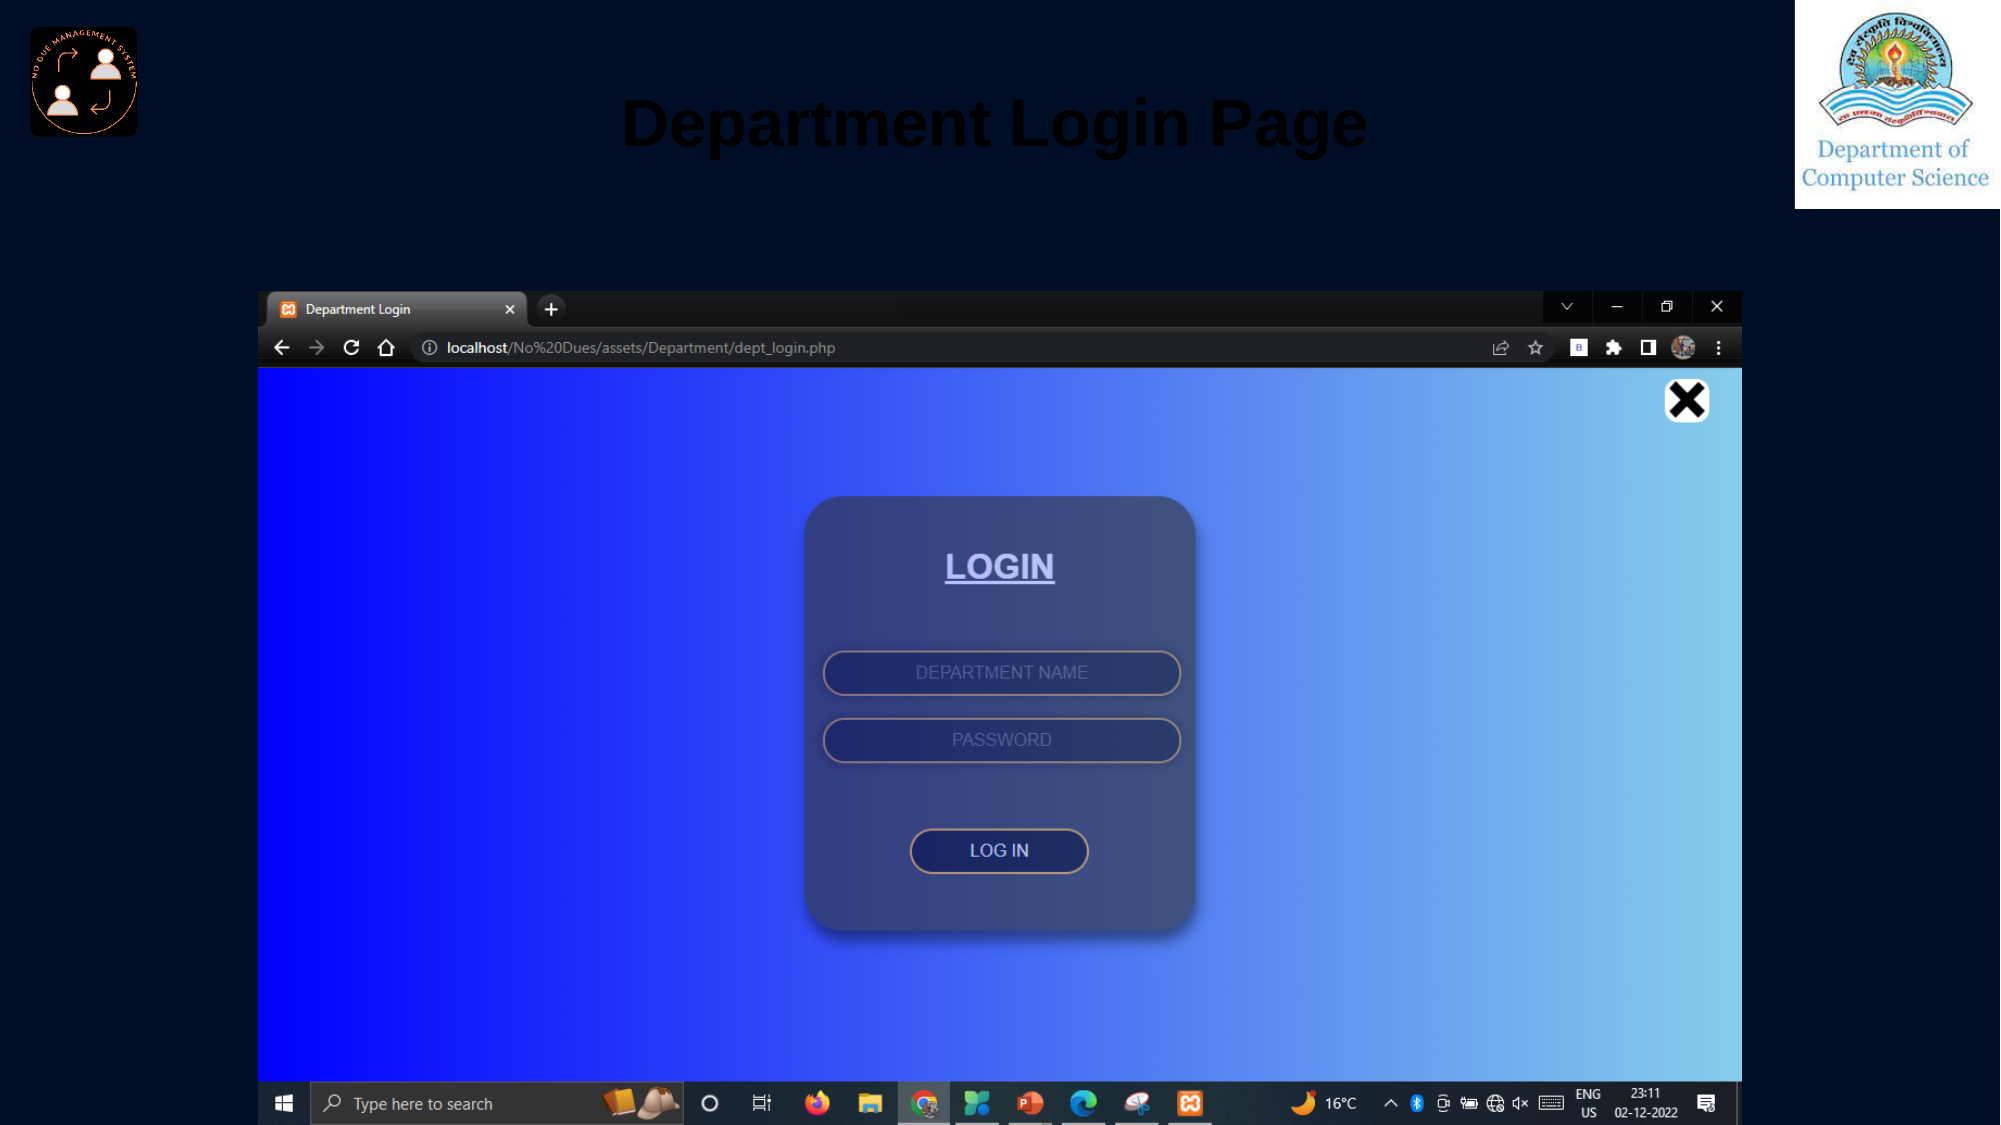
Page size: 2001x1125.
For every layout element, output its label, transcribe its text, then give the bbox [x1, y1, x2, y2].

picture [1794, 0, 2000, 209]
text_box Department Login Page [606, 72, 1394, 167]
picture [258, 291, 1742, 1125]
picture [30, 26, 138, 137]
